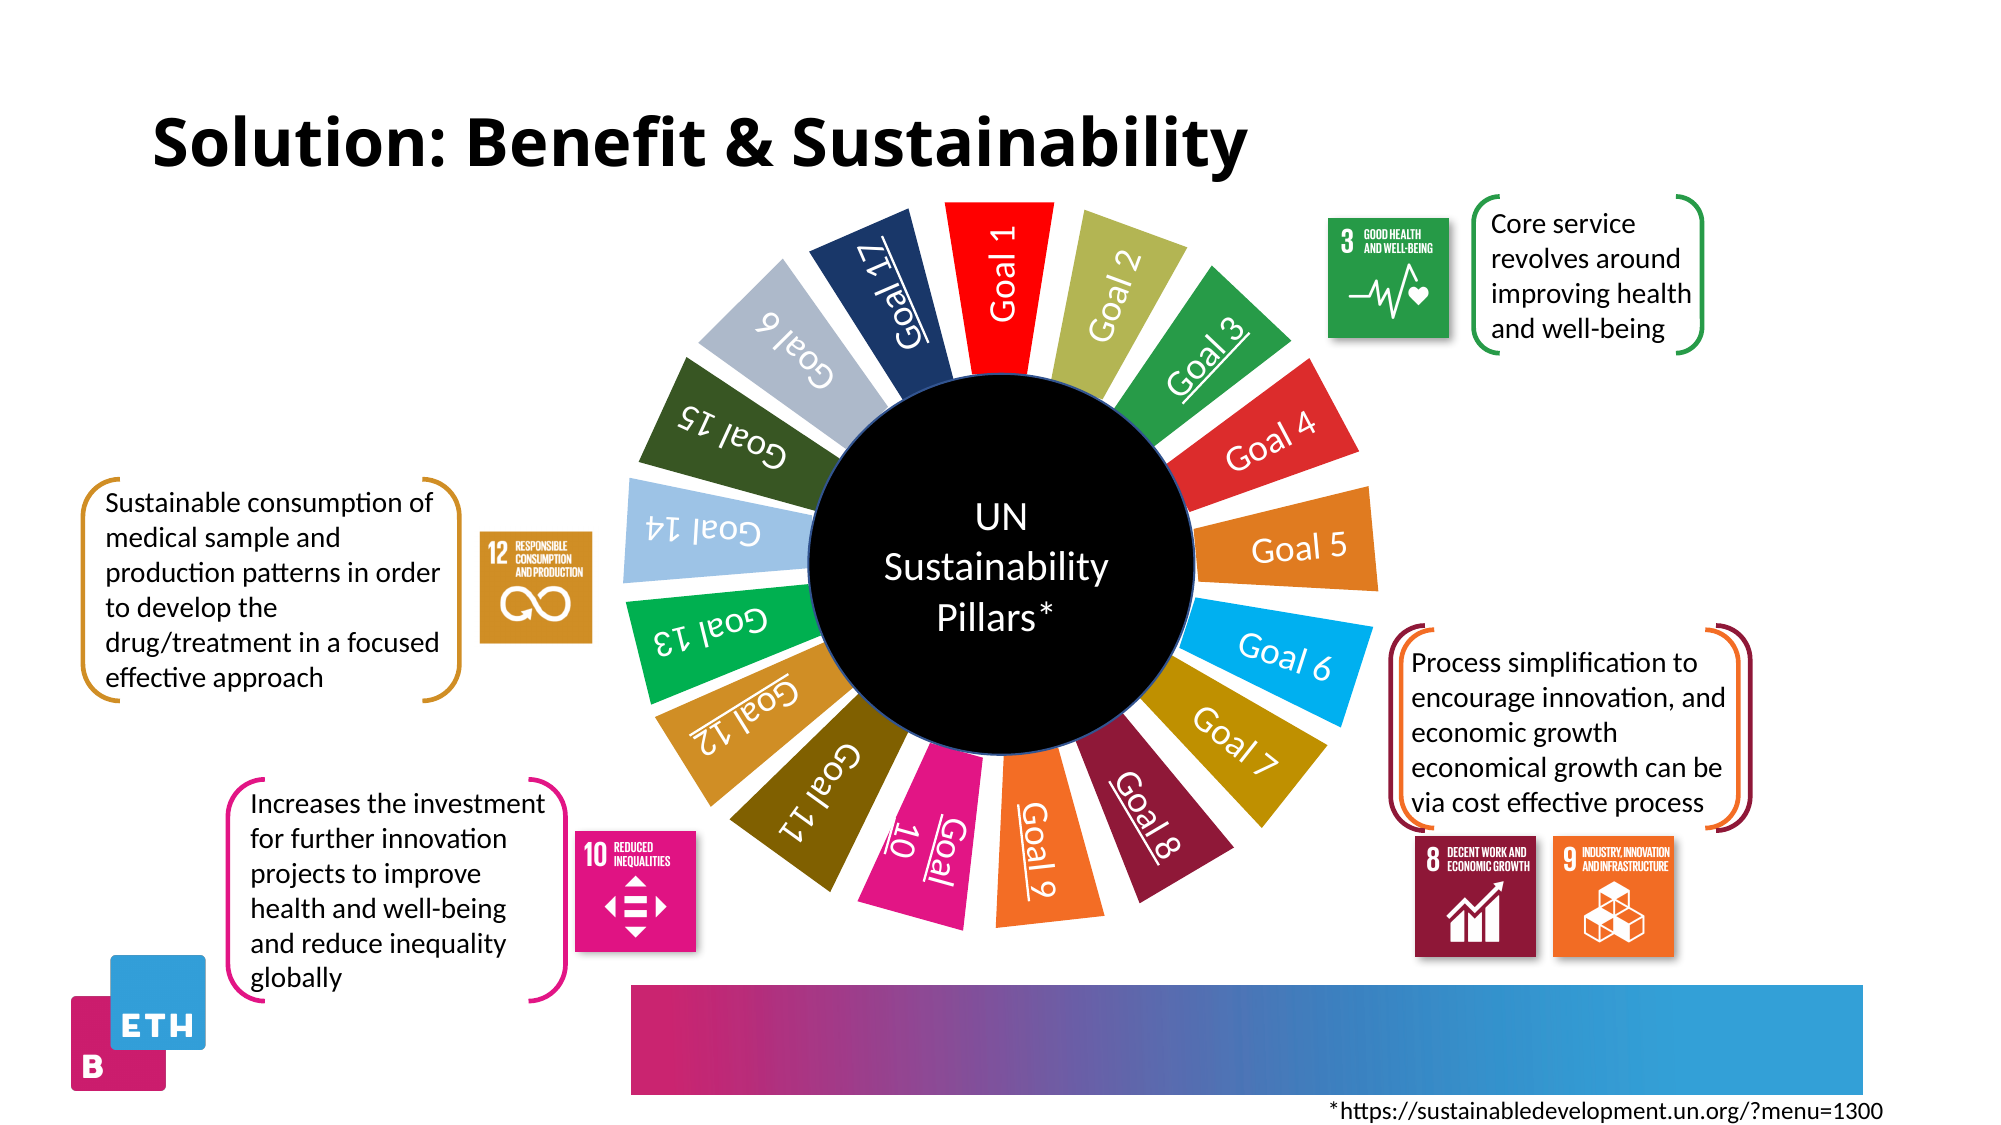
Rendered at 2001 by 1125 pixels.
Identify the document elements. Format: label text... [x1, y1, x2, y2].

picture [1328, 217, 1449, 339]
picture [631, 985, 1863, 1095]
picture [474, 526, 599, 647]
text_box [227, 778, 567, 1002]
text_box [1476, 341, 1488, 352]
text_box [626, 202, 1374, 923]
picture [1415, 836, 1536, 957]
text_box *https://sustainabledevelopment.un.org/?menu=1300 [1312, 1087, 1900, 1125]
title Solution: Benefit & Sustainability [137, 36, 1863, 254]
picture [575, 831, 696, 952]
text_box [1473, 195, 1703, 354]
text_box Increases the investment for further innovation projects to improve health and well-being and reduce inequality globally [235, 776, 565, 804]
text_box Process simplification to encourage innovation, and economic growth economical growth can be via cost effective process [1736, 636, 1772, 826]
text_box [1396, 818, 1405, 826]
text_box Core service revolves around improving health and well-being [1684, 196, 1724, 352]
text_box Sustainable consumption of medical sample and production patterns in order to develop the drug/treatment in a focused effective approach [90, 476, 463, 701]
text_box [1390, 624, 1751, 832]
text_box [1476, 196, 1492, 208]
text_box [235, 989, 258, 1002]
picture [62, 946, 213, 1097]
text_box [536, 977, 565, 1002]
picture [1553, 836, 1674, 957]
text_box [82, 478, 460, 702]
